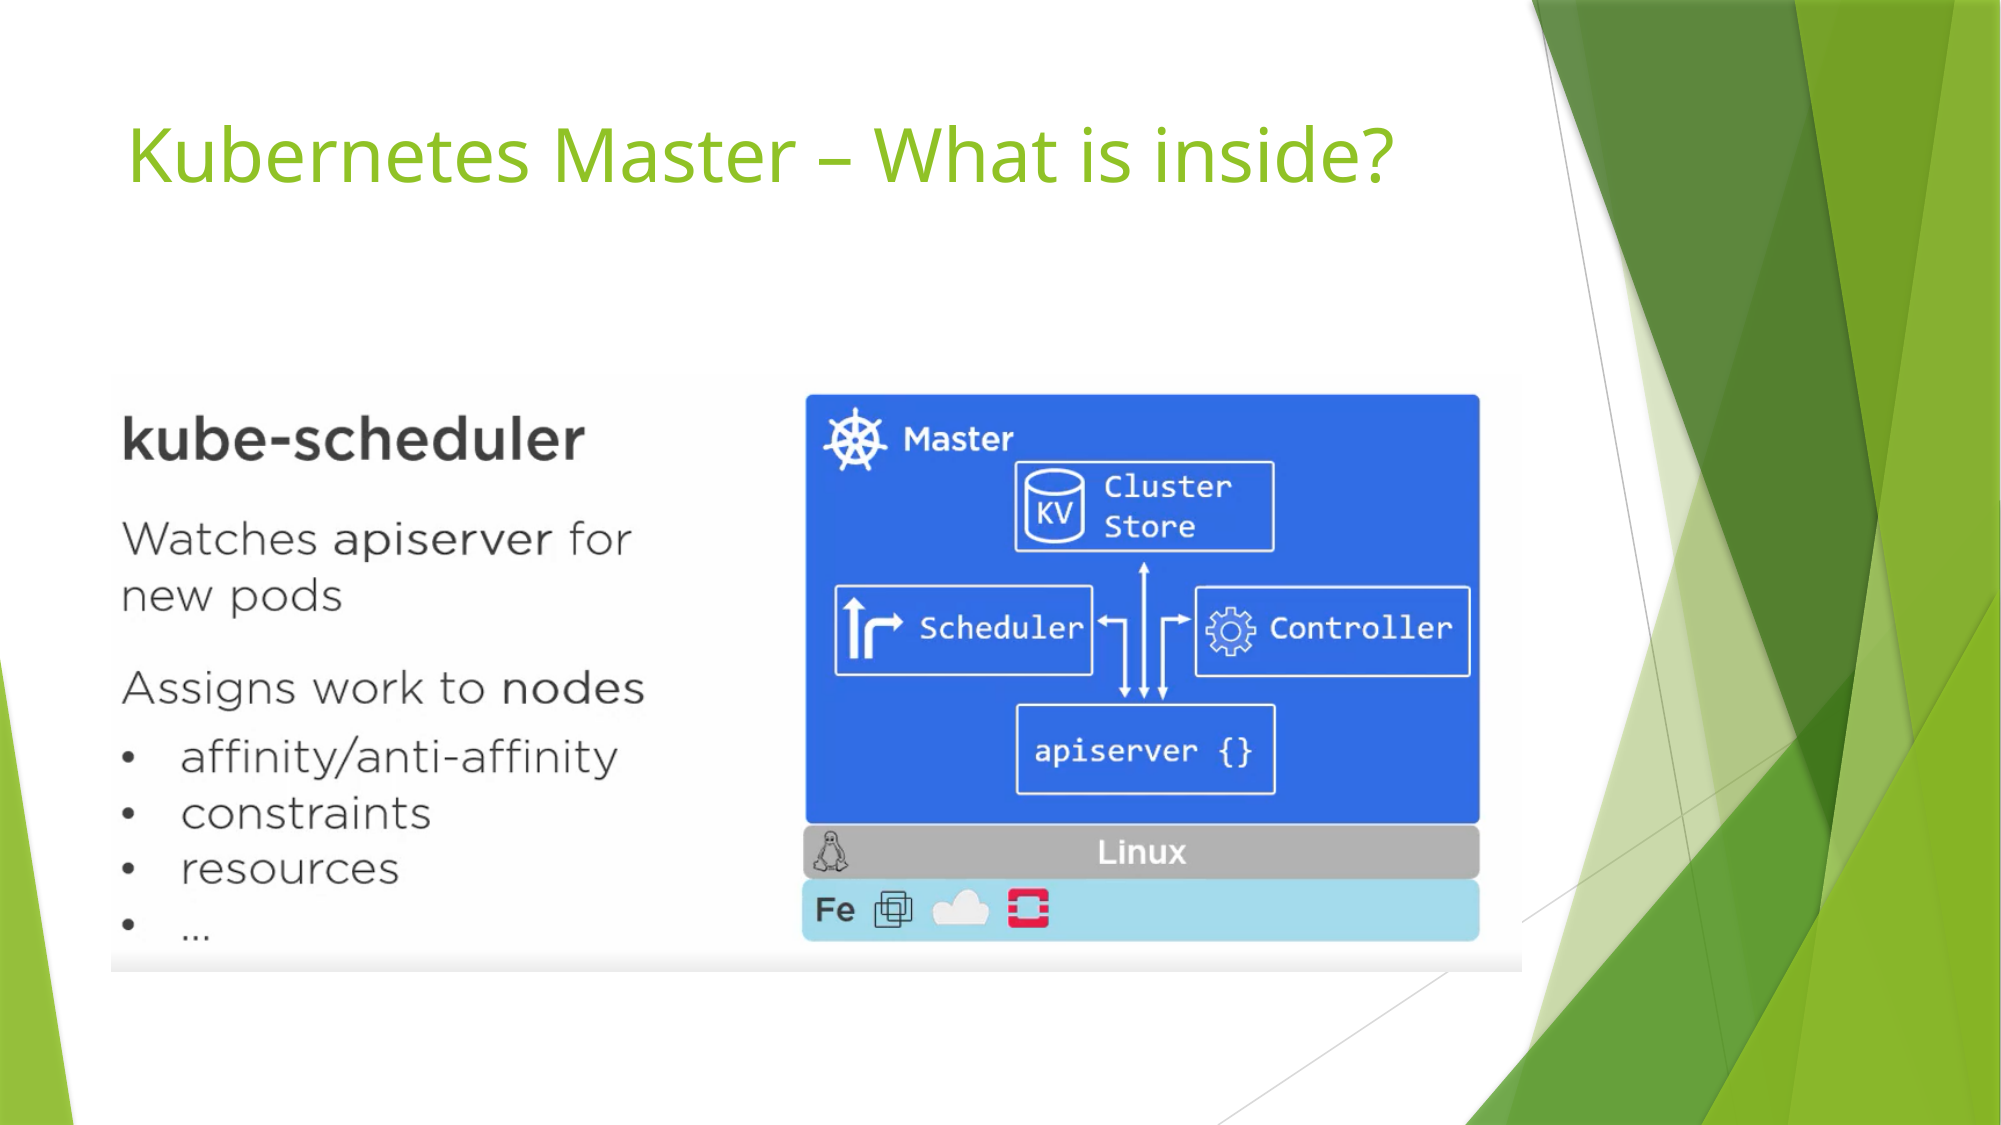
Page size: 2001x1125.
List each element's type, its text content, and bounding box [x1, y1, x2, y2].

title Kubernetes Master – What is inside? [111, 99, 1522, 317]
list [110, 373, 1522, 972]
